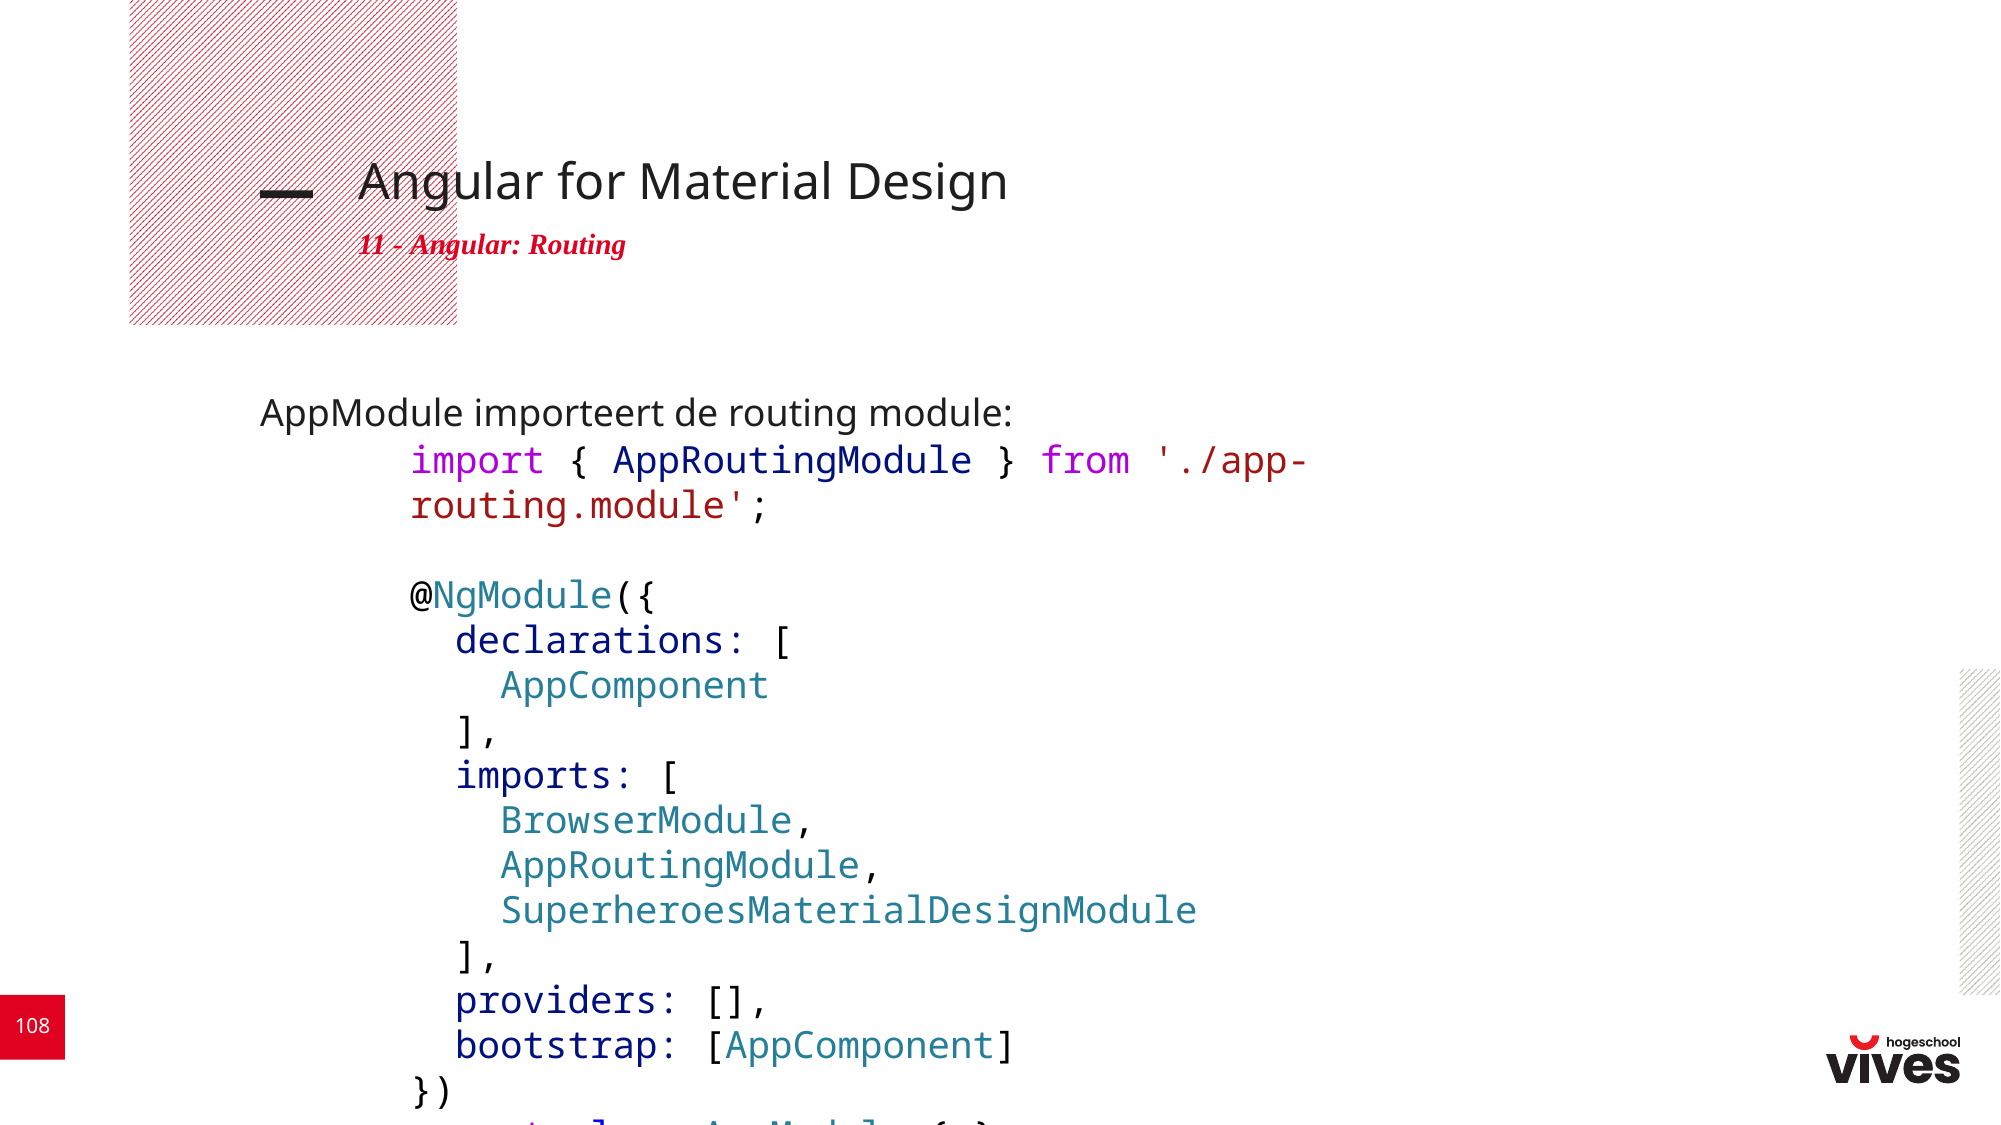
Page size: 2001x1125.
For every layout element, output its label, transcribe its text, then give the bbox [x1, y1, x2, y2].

list AppModule importeert de routing module: [259, 388, 1863, 995]
text_box import { AppRoutingModule } from './app-routing.module'; @NgModule({ declarations: [ AppComponent ], imports: [ BrowserModule, AppRoutingModule, SuperheroesMaterialDesignModule ], providers: [], bootstrap: [AppComponent] }) export class AppModule { } [395, 428, 1578, 1125]
title Angular for Material Design [358, 138, 1863, 217]
list 11 - Angular: Routing [358, 217, 1863, 268]
picture [129, 0, 457, 325]
picture [1959, 669, 2000, 995]
